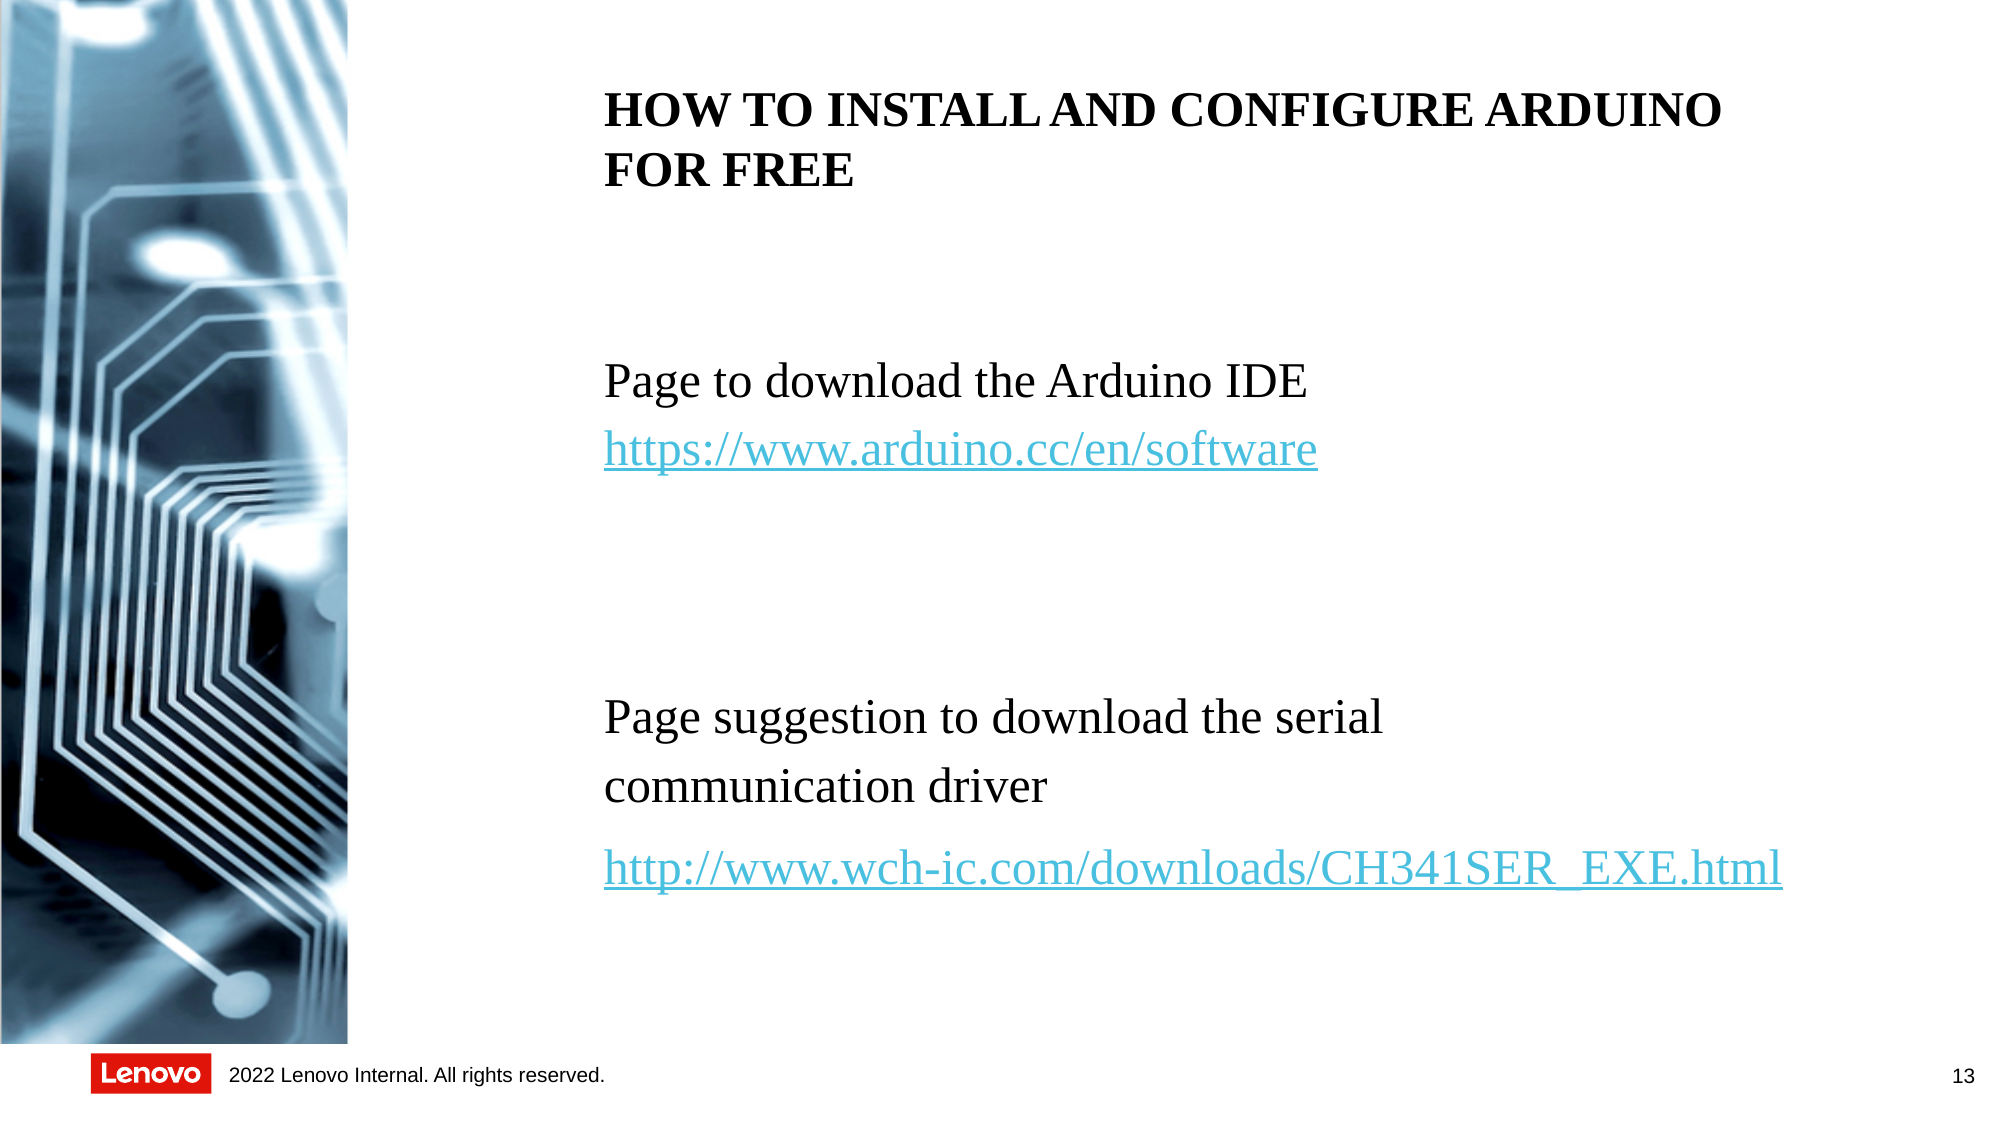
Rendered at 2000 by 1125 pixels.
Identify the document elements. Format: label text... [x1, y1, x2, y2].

text_box HOW TO INSTALL AND CONFIGURE ARDUINO FOR FREE [589, 69, 1828, 205]
text_box Page suggestion to download the serial communication driver [589, 666, 1589, 820]
slide_number 13 [1927, 1061, 2000, 1088]
text_box https://www.arduino.cc/en/software [589, 415, 1589, 483]
text_box http://www.wch-ic.com/downloads/CH341SER_EXE.html [589, 818, 1816, 902]
picture [0, 0, 353, 1045]
text_box Page to download the Arduino IDE [589, 331, 1589, 415]
